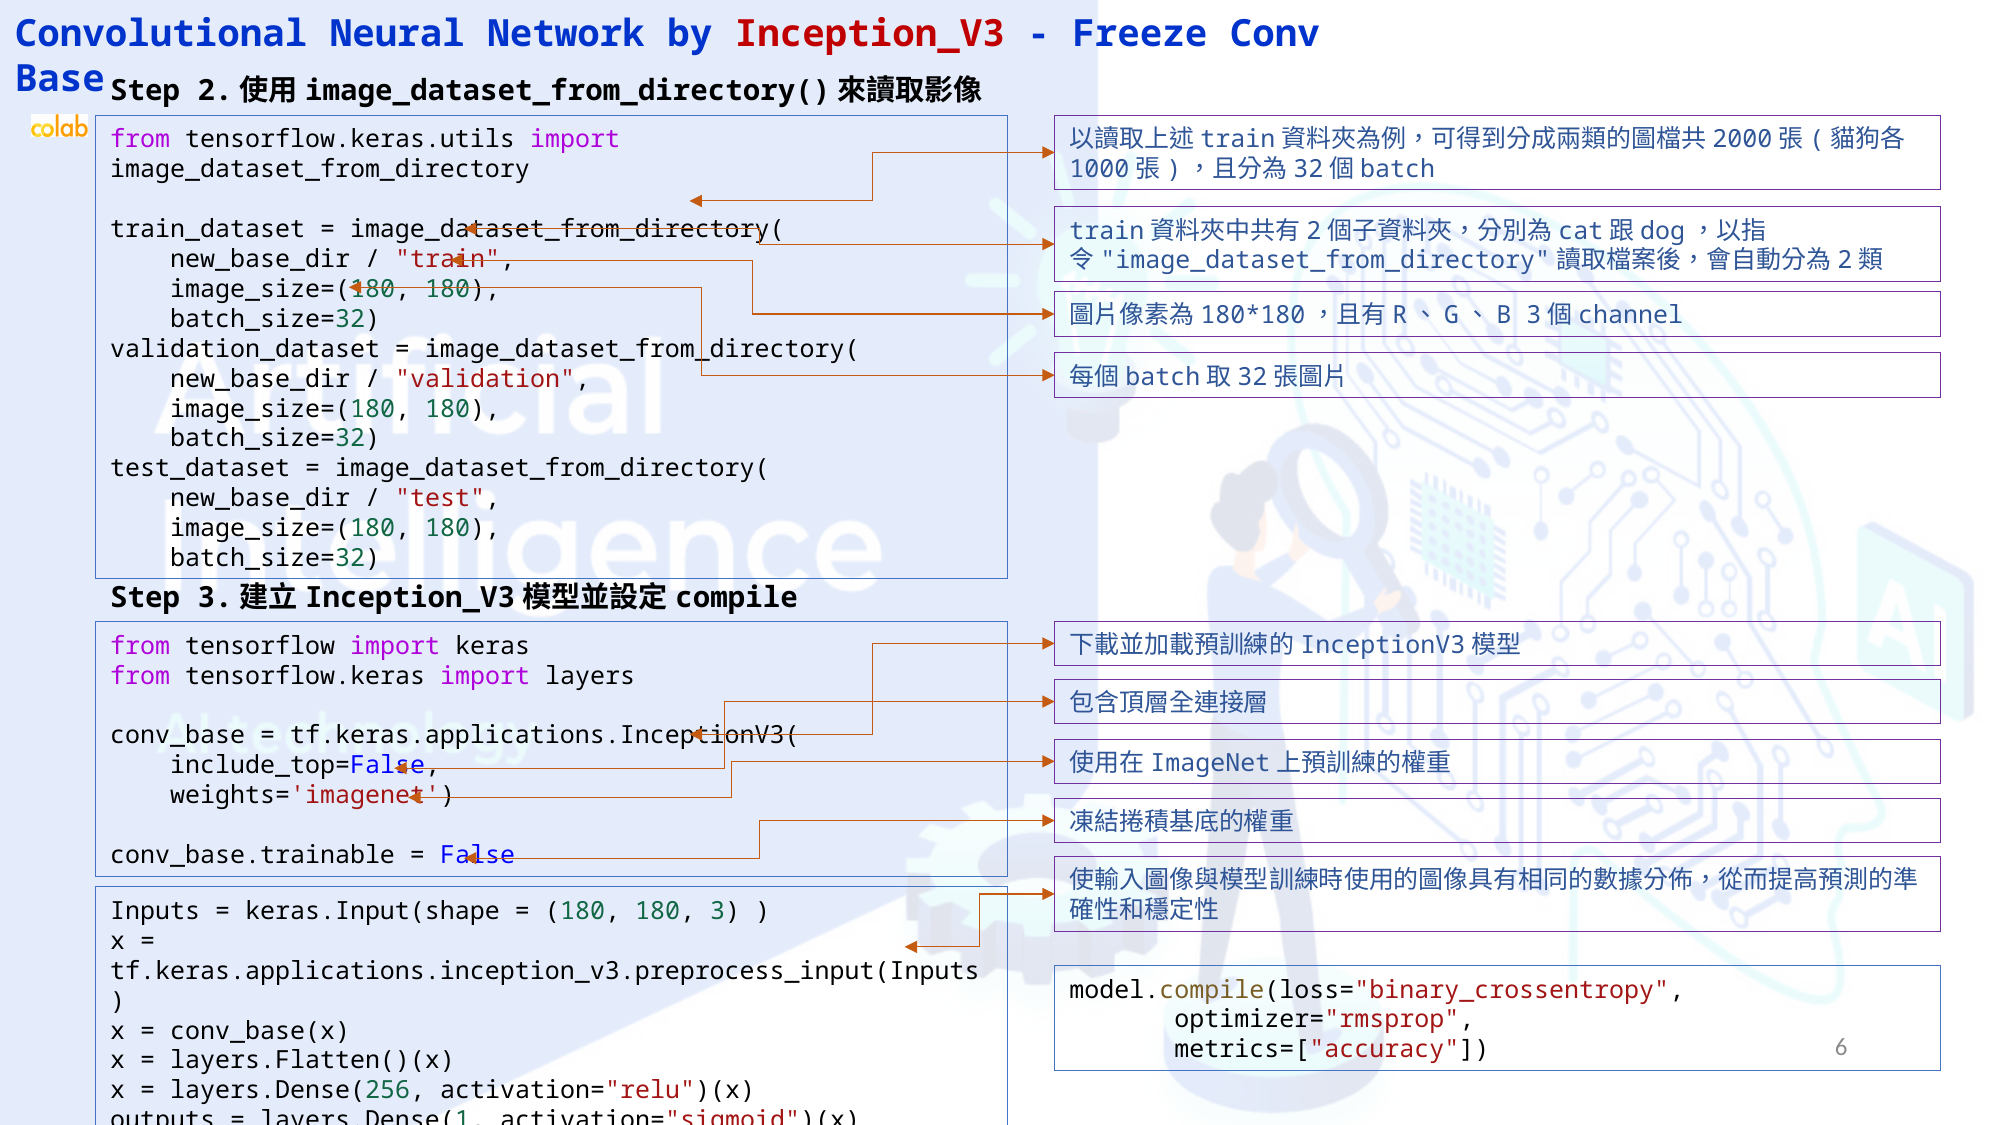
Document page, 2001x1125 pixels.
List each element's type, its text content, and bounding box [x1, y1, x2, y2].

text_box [689, 643, 1055, 701]
picture [31, 114, 88, 137]
text_box 圖片像素為180*180，且有R、G、B 3個channel [1055, 291, 1941, 337]
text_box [904, 894, 1055, 947]
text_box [394, 701, 1055, 769]
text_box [348, 287, 1055, 376]
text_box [689, 152, 1055, 201]
text_box 每個batch取32張圖片 [1054, 352, 1941, 398]
text_box from tensorflow.keras.utils import image_dataset_from_directory train_dataset = image_dataset_from_directory( new_base_dir / "train", image_size=(180, 180), batch_size=32) validation_dataset = image_dataset_from_directory( new_base_dir / "validation", image_size=(180, 180), batch_size=32) test_dataset = image_dataset_from_directory( new_base_dir / "test", image_size=(180, 180), batch_size=32) [95, 115, 1008, 570]
text_box 以讀取上述train資料夾為例，可得到分成兩類的圖檔共2000張(貓狗各1000張)，且分為32個batch [1054, 115, 1941, 190]
text_box 下載並加載預訓練的InceptionV3模型 [1054, 621, 1941, 666]
text_box Convolutional Neural Network by Inception_V3 - Freeze Conv Base [0, 1, 1432, 106]
text_box Step 3.建立Inception_V3模型並設定compile [95, 570, 1008, 621]
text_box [463, 820, 1055, 859]
slide_number 5 [1412, 1071, 1863, 1076]
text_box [408, 761, 1055, 798]
text_box 包含頂層全連接層 [1055, 679, 1941, 724]
text_box Step 2.使用image_dataset_from_directory()來讀取影像 [95, 106, 1008, 114]
text_box Inputs = keras.Input(shape = (180, 180, 3) ) x = tf.keras.applications.inception_v3.preprocess_input(Inputs) x = conv_base(x) x = layers.Flatten()(x) x = layers.Dense(256, activation="relu")(x) outputs = layers.Dense(1, activation="sigmoid")(x) model = keras.Model(inputs=Inputs, outputs=outputs) [95, 886, 1008, 1125]
text_box 凍結捲積基底的權重 [1054, 798, 1941, 843]
text_box model.compile(loss="binary_crossentropy", optimizer="rmsprop", metrics=["accuracy"]) [1054, 965, 1941, 1071]
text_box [463, 228, 1055, 245]
text_box 使用在ImageNet上預訓練的權重 [1055, 739, 1941, 784]
text_box 使輸入圖像與模型訓練時使用的圖像具有相同的數據分佈，從而提高預測的準確性和穩定性 [1054, 856, 1941, 932]
text_box from tensorflow import keras from tensorflow.keras import layers conv_base = tf.keras.applications.InceptionV3( include_top=False, weights='imagenet') conv_base.trainable = False [95, 621, 1008, 877]
text_box train資料夾中共有2個子資料夾，分別為cat跟dog，以指令"image_dataset_from_directory"讀取檔案後，會自動分為2類 [1054, 206, 1941, 282]
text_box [449, 260, 1055, 287]
